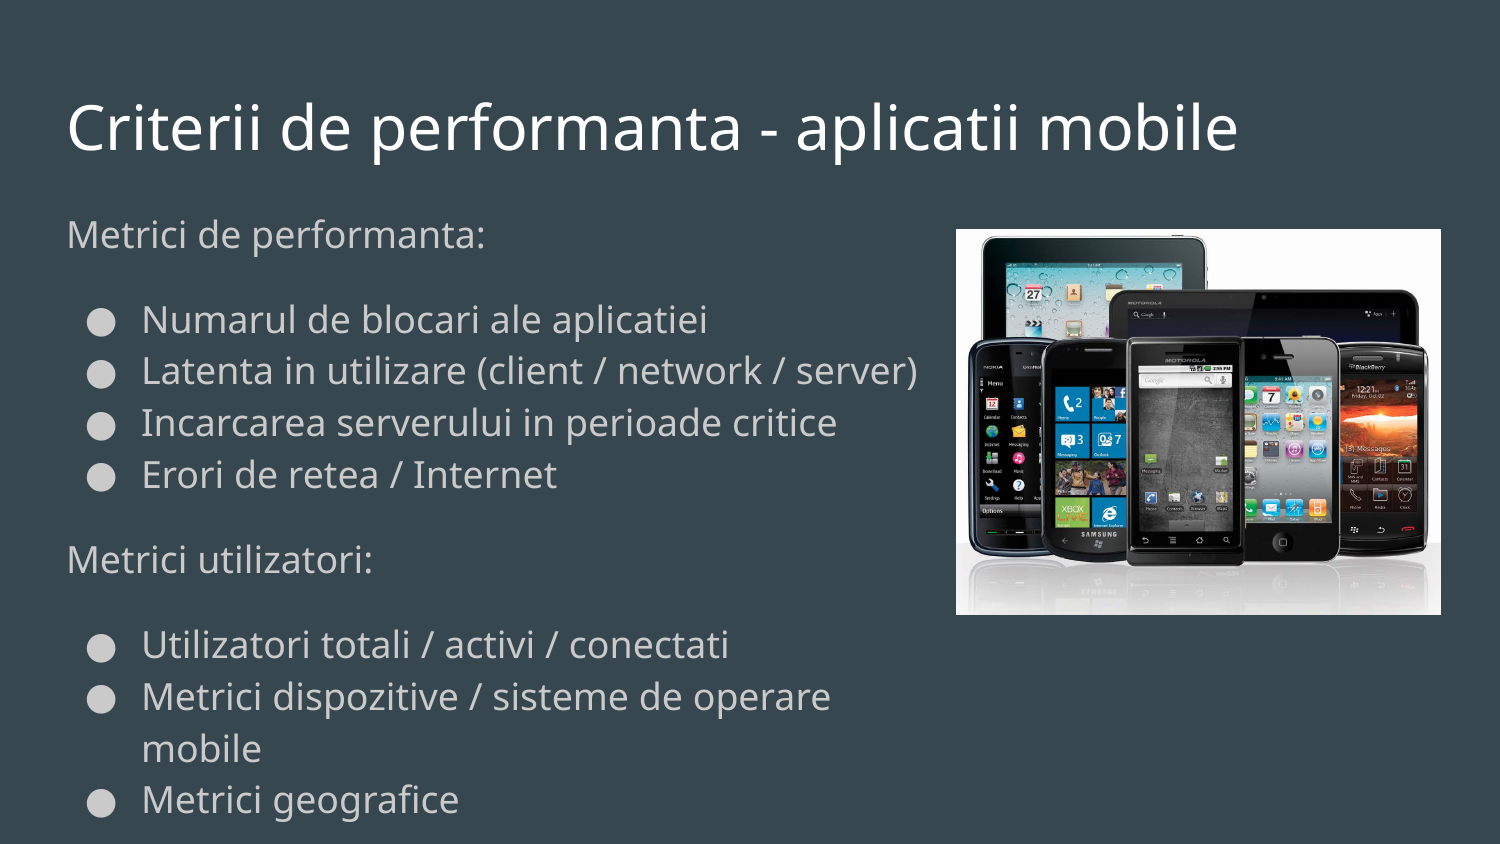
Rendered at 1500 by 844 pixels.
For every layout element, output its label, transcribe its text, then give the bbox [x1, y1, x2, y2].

picture [955, 229, 1441, 615]
title Criterii de performanta - aplicatii mobile [51, 72, 1449, 167]
list Metrici de performanta: Numarul de blocari ale aplicatiei Latenta in utilizare (client / network / server) Incarcarea serverului in perioade critice Erori de retea / Internet Metrici utilizatori: Utilizatori totali / activi / conectati Metrici dispozitive / sisteme de operare mobile Metrici geografice [51, 189, 966, 750]
